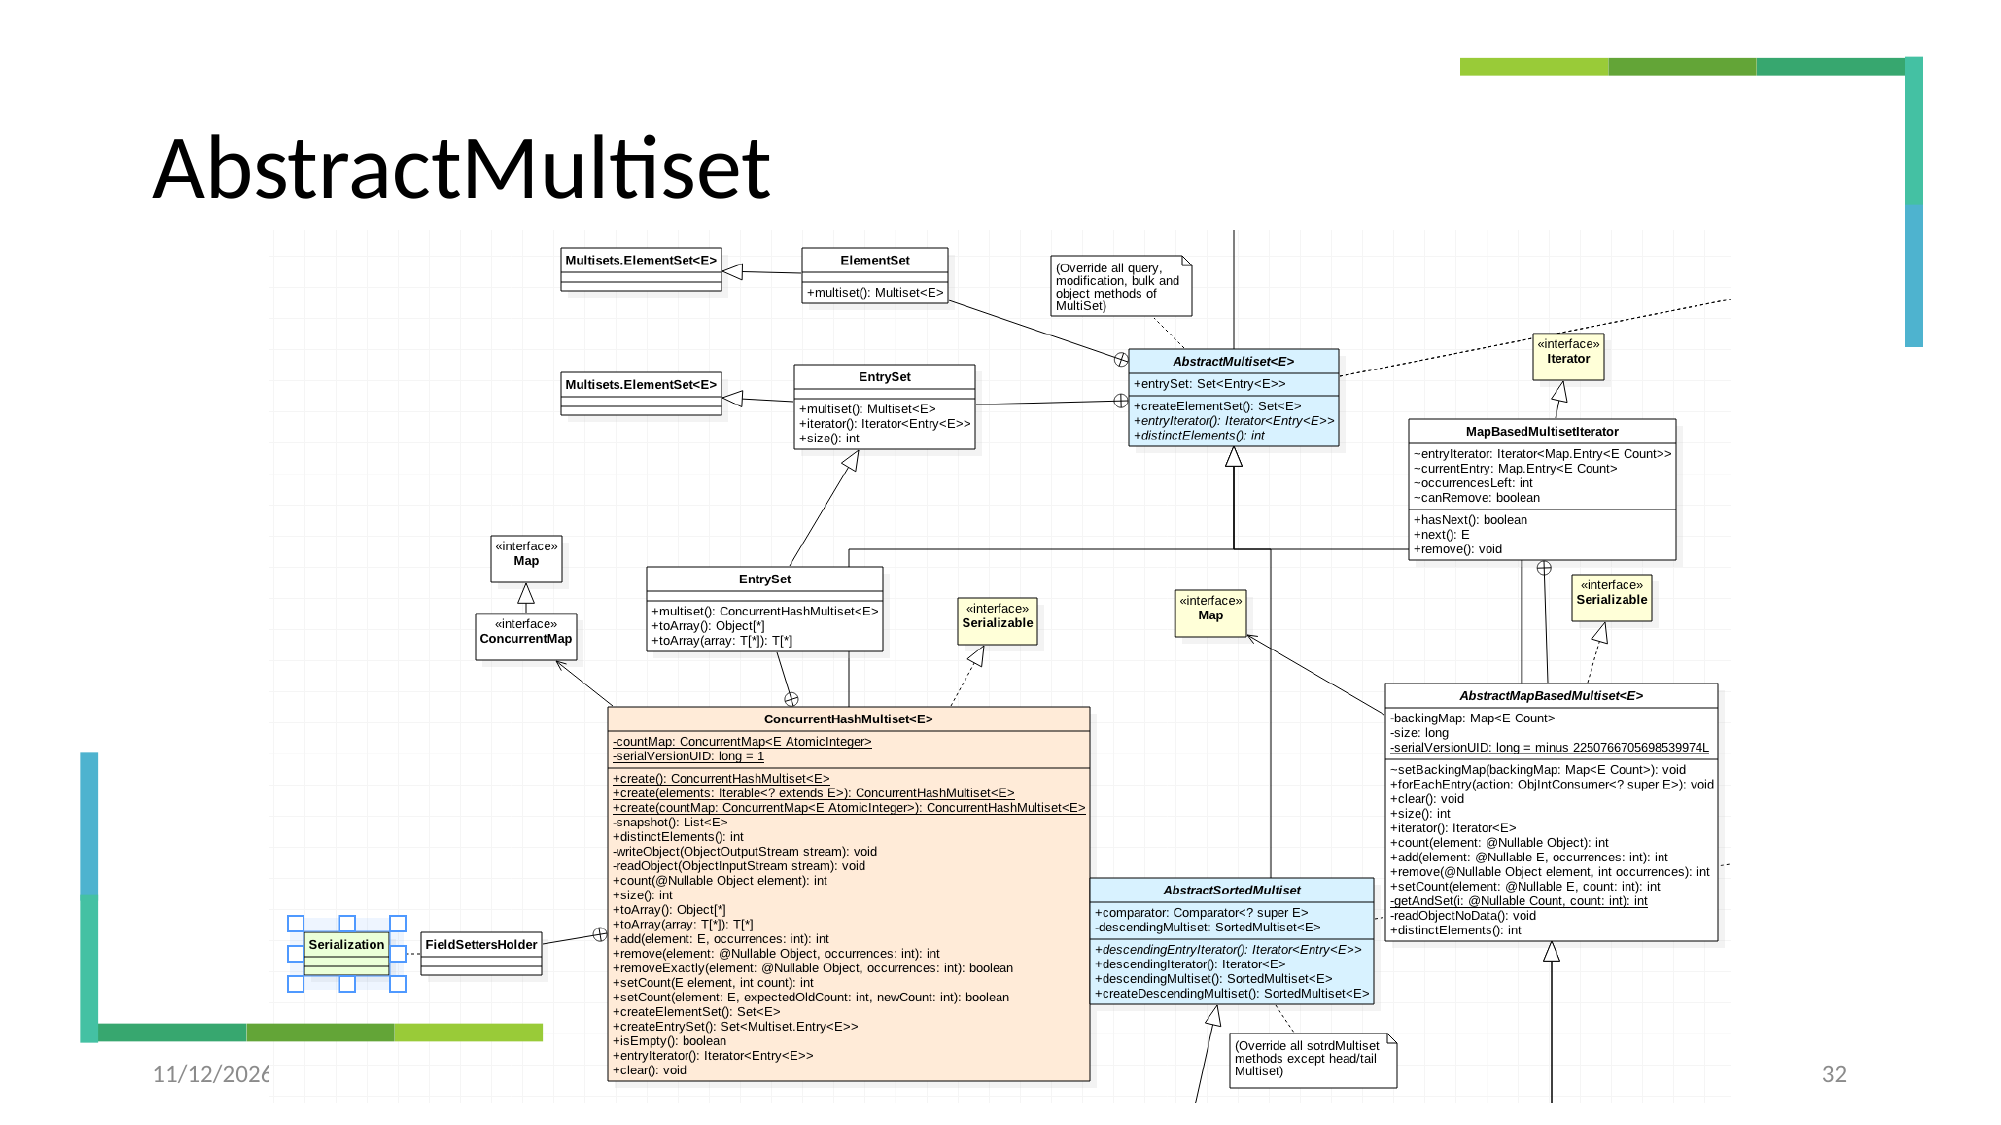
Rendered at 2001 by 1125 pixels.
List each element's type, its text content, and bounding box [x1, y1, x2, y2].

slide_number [137, 1043, 269, 1103]
slide_number 33 [1731, 1042, 1863, 1103]
picture [269, 230, 1731, 1103]
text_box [1460, 56, 1923, 347]
title AbstractMultiset [137, 59, 1460, 278]
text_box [80, 752, 544, 1043]
